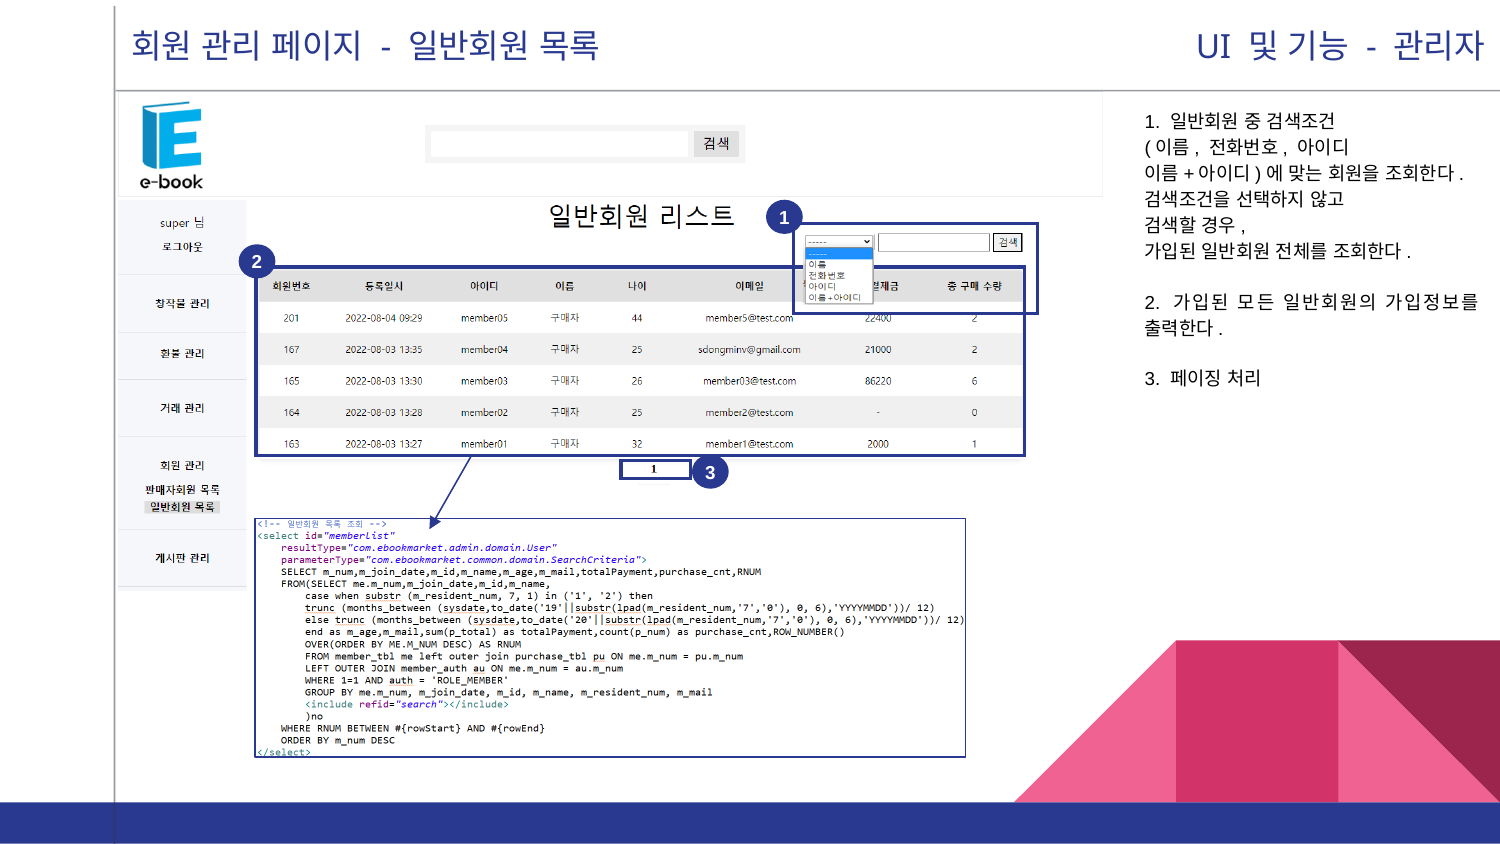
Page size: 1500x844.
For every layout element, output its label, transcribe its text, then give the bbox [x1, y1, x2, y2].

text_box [429, 455, 472, 530]
picture [117, 91, 1103, 757]
title 회원 관리 페이지 - 일반회원 목록 [116, 0, 833, 88]
list 1. 일반회원 중 검색조건 (이름, 전화번호, 아이디 이름+아이디)에 맞는 회원을 조회한다. 검색조건을 선택하지 않고 검색할 경우, 가입된 일반회원 전체를 조회한다. 2. 가입된 모든 일반회원의 가입정보를 출력한다. 3. 페이징 처리 [1116, 106, 1479, 627]
title UI 및 기능 - 관리자 [1116, 0, 1500, 89]
